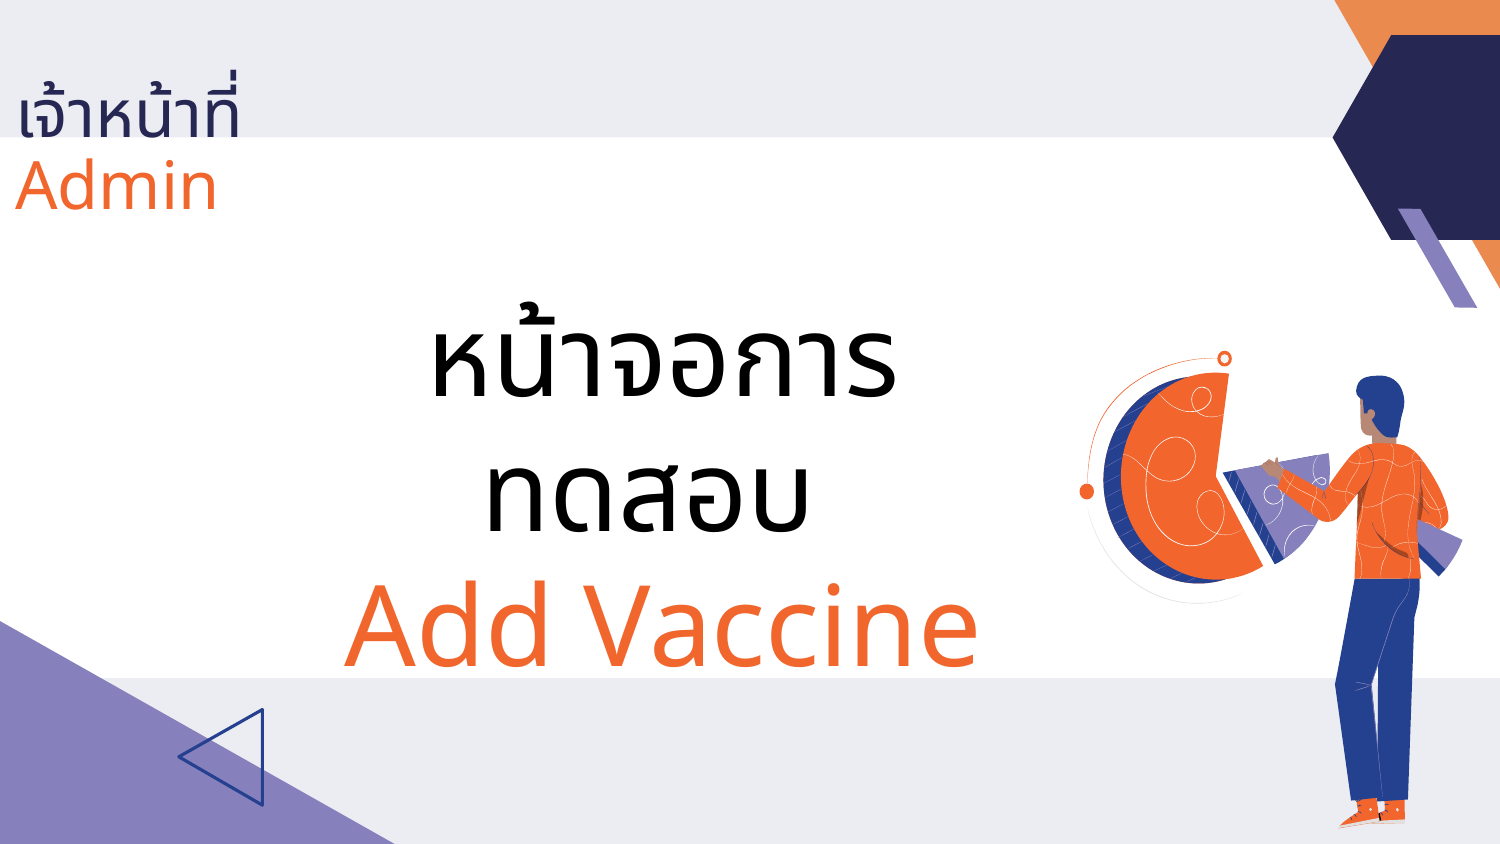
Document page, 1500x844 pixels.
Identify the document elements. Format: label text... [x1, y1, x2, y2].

text_box หน้าจอการทดสอบ Add Vaccine [305, 268, 1021, 576]
text_box เจ้าหน้าที่ Admin [0, 141, 330, 239]
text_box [1079, 350, 1463, 829]
